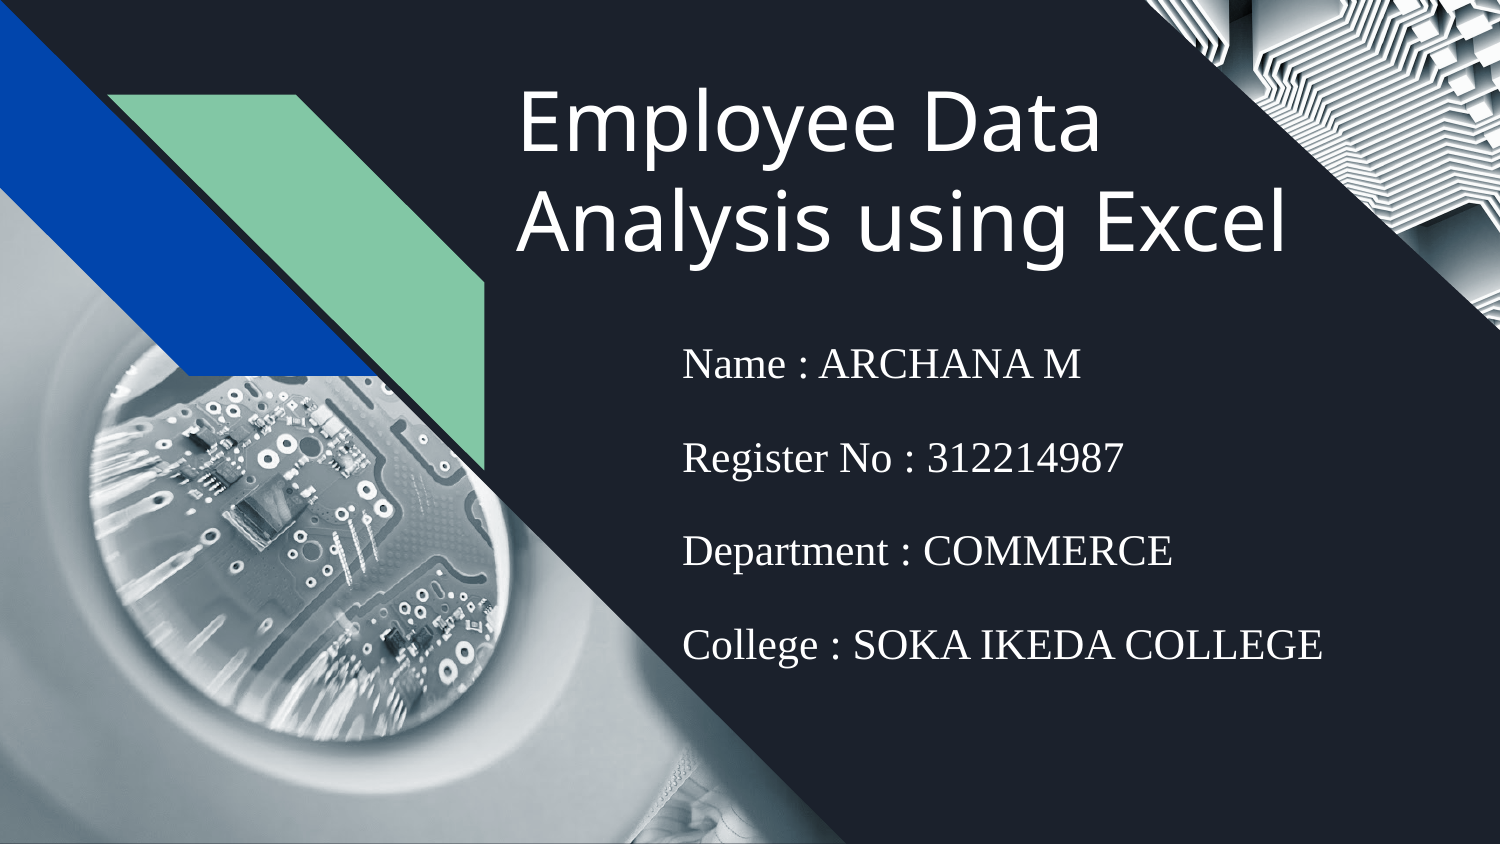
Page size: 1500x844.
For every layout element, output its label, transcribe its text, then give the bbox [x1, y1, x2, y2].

picture [0, 189, 847, 844]
subtitle Name : ARCHANA M Register No : 312214987 Department : COMMERCE College : SOKA IKEDA COLLEGE [667, 311, 1482, 738]
picture [1144, 0, 1500, 331]
title Employee Data Analysis using Excel [501, 52, 1412, 312]
